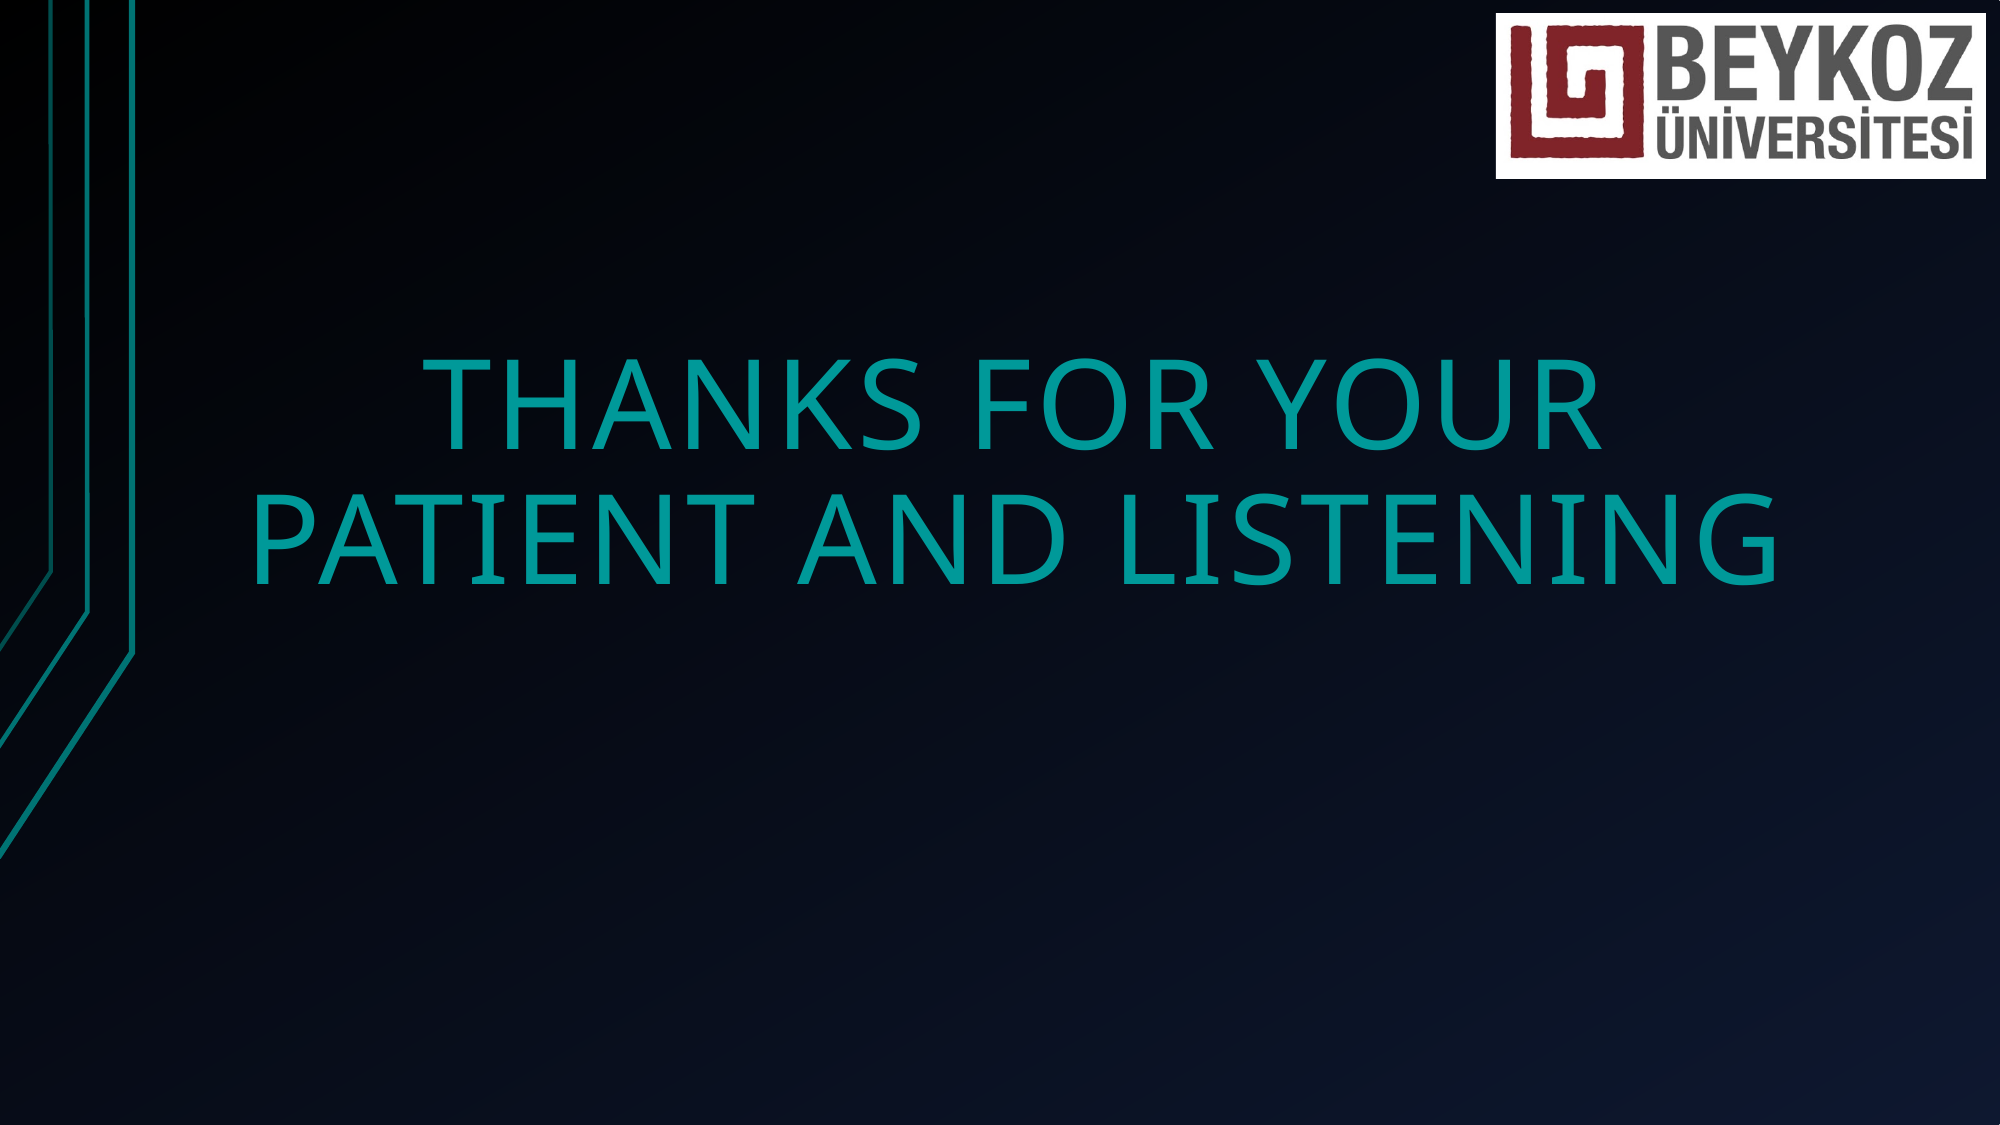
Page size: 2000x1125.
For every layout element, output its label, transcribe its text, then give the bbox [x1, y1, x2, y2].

picture [1495, 12, 1987, 179]
title Thanks for your patıent and lıstenıng [184, 290, 1847, 622]
